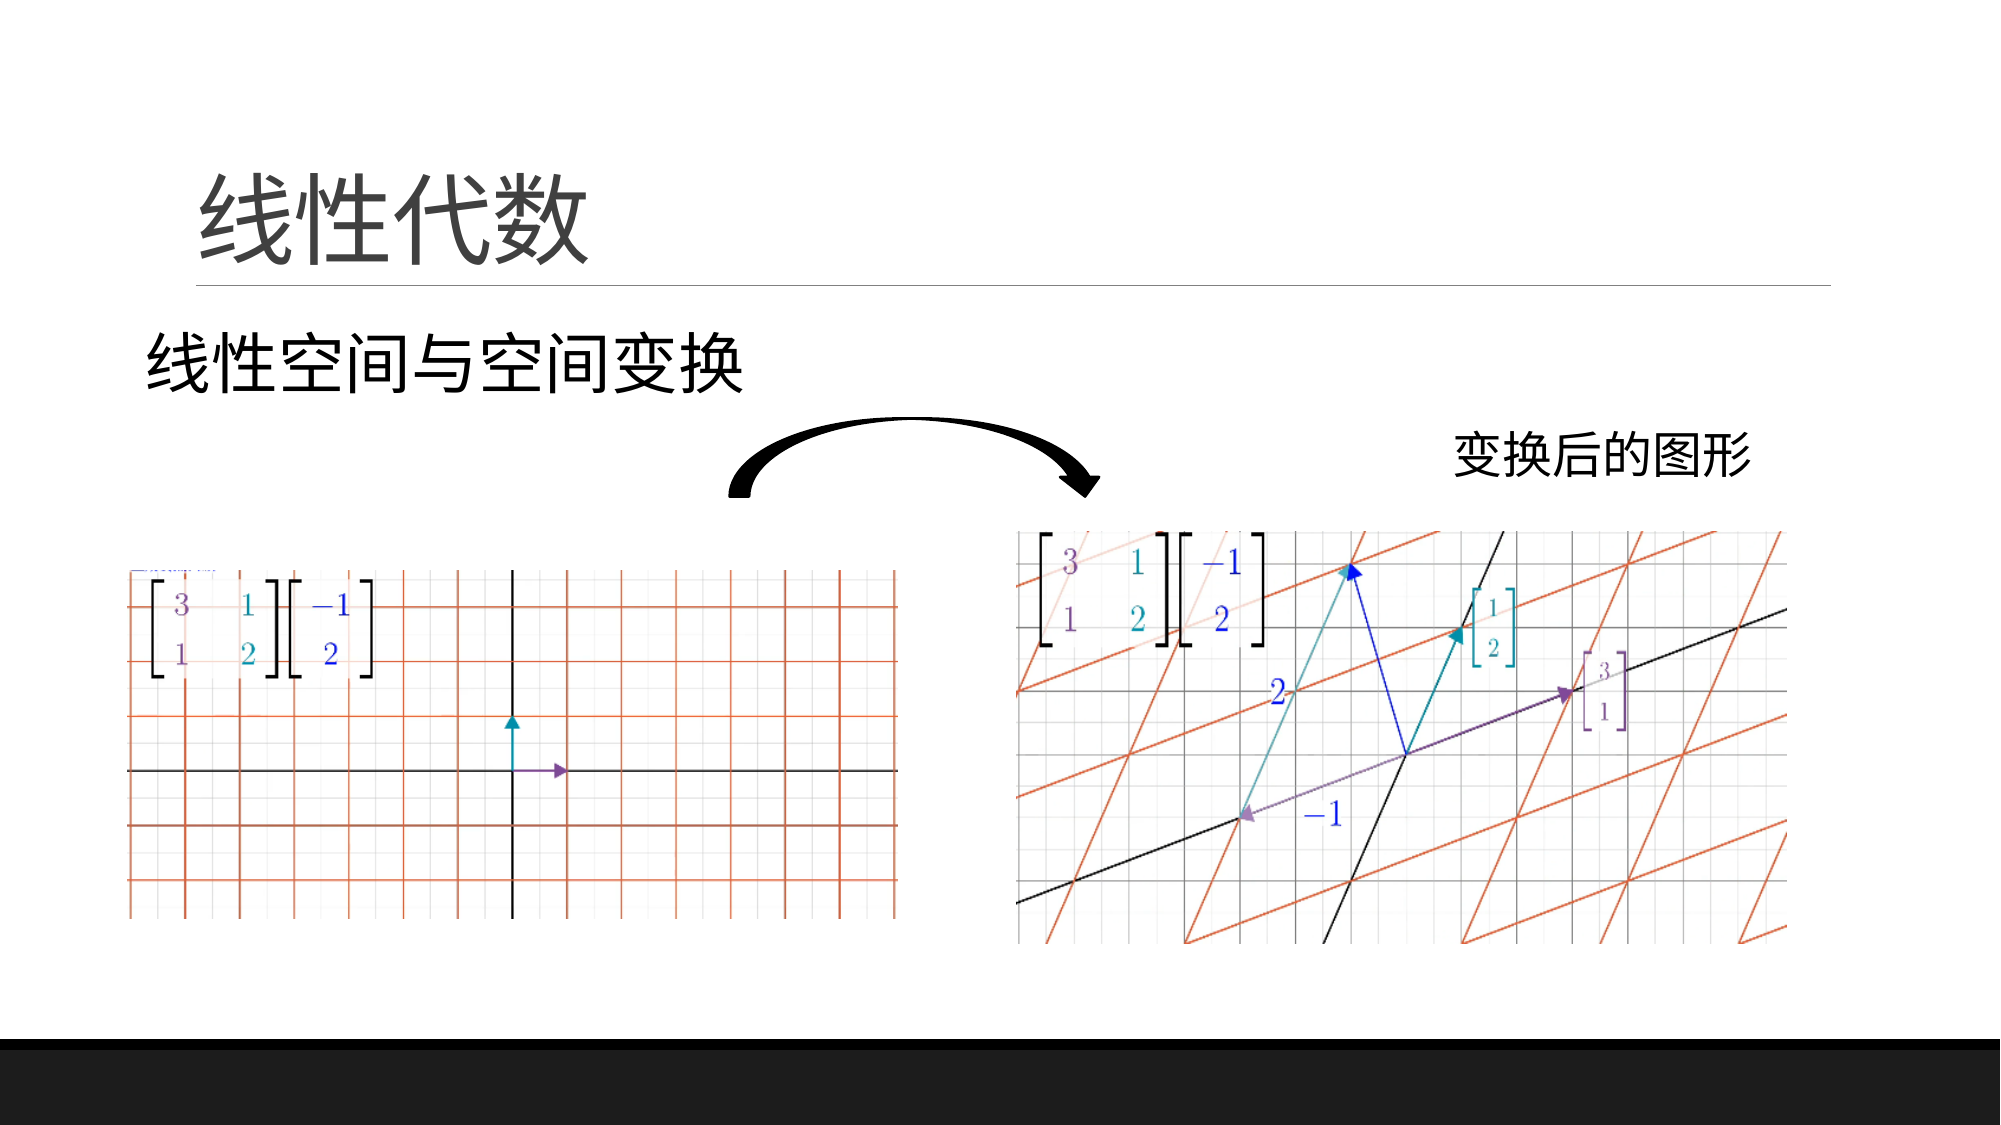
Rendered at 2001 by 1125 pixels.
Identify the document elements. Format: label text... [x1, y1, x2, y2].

text_box 变换后的图形 [1437, 415, 1813, 491]
text_box 线性空间与空间变换 [129, 314, 761, 410]
picture [126, 569, 898, 919]
picture [1015, 531, 1788, 945]
text_box [728, 417, 1101, 498]
title 线性代数 [180, 47, 1830, 285]
